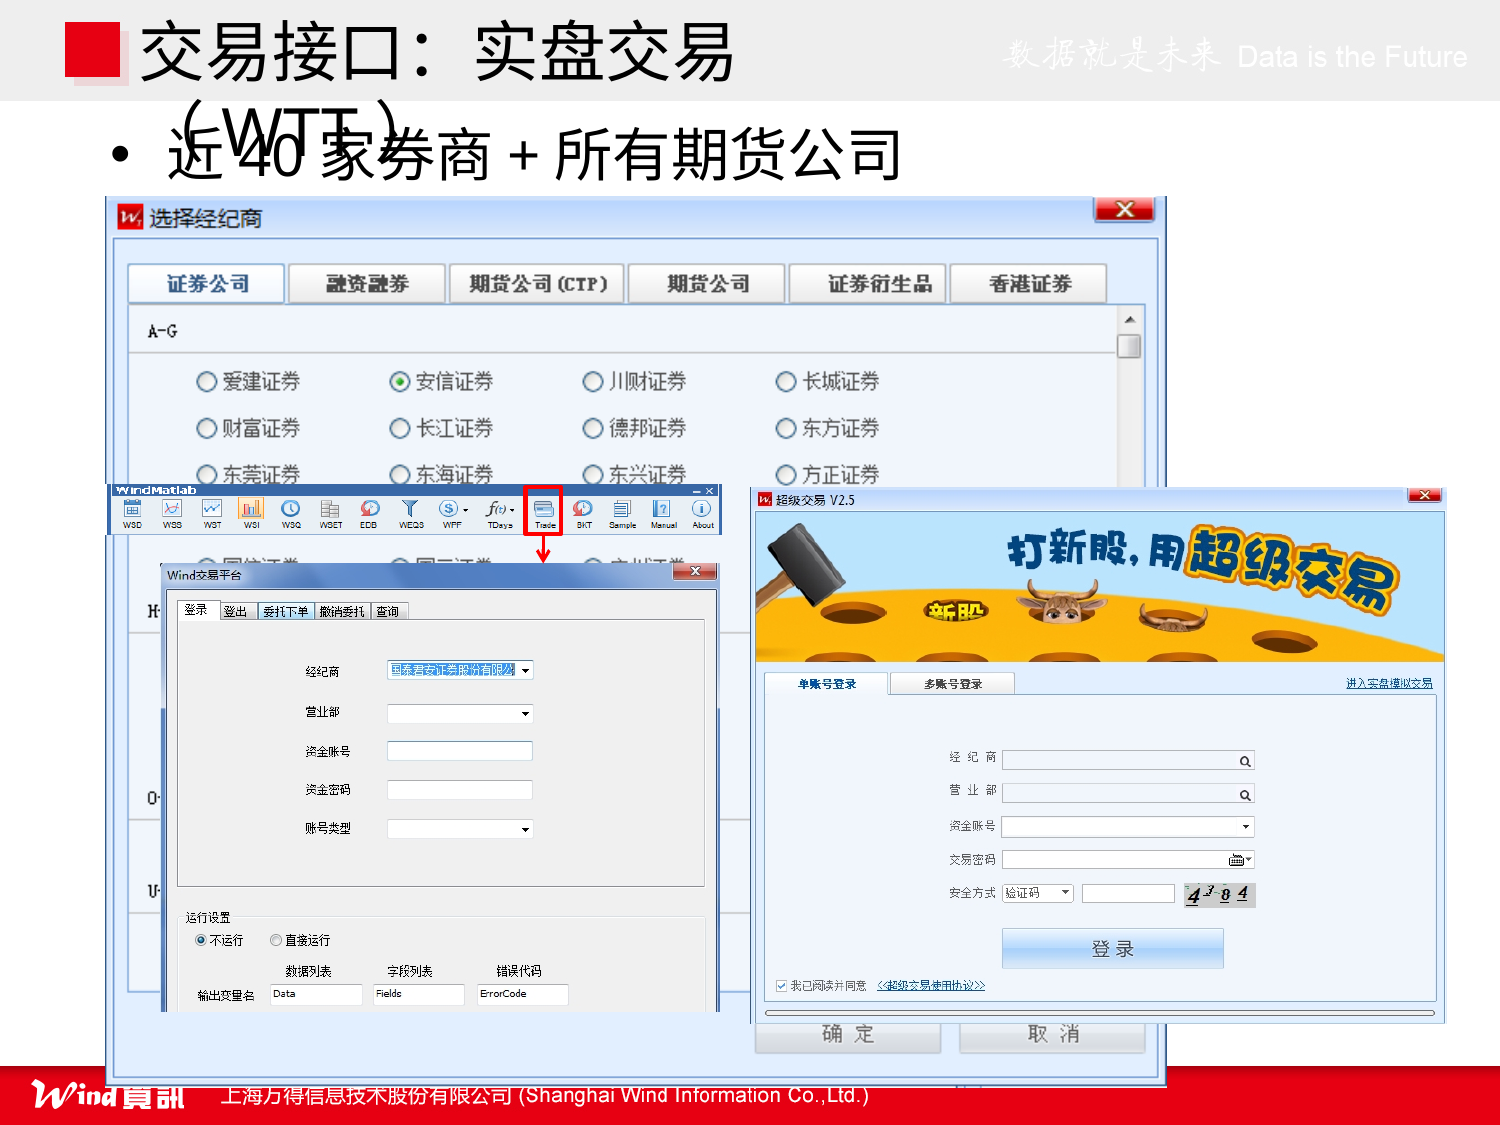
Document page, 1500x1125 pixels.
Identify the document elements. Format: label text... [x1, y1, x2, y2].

picture [0, 0, 1500, 1125]
text_box 近40家券商+所有期货公司 （现阶段）需要下载实盘交易配置文件 加入量化交易群，在群共享中下载交易配置文件 覆盖 Wind 终端目录中同名文件 [95, 110, 1446, 987]
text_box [105, 484, 1447, 1024]
text_box 交易接口：实盘交易（WTT） [123, 1, 1055, 95]
